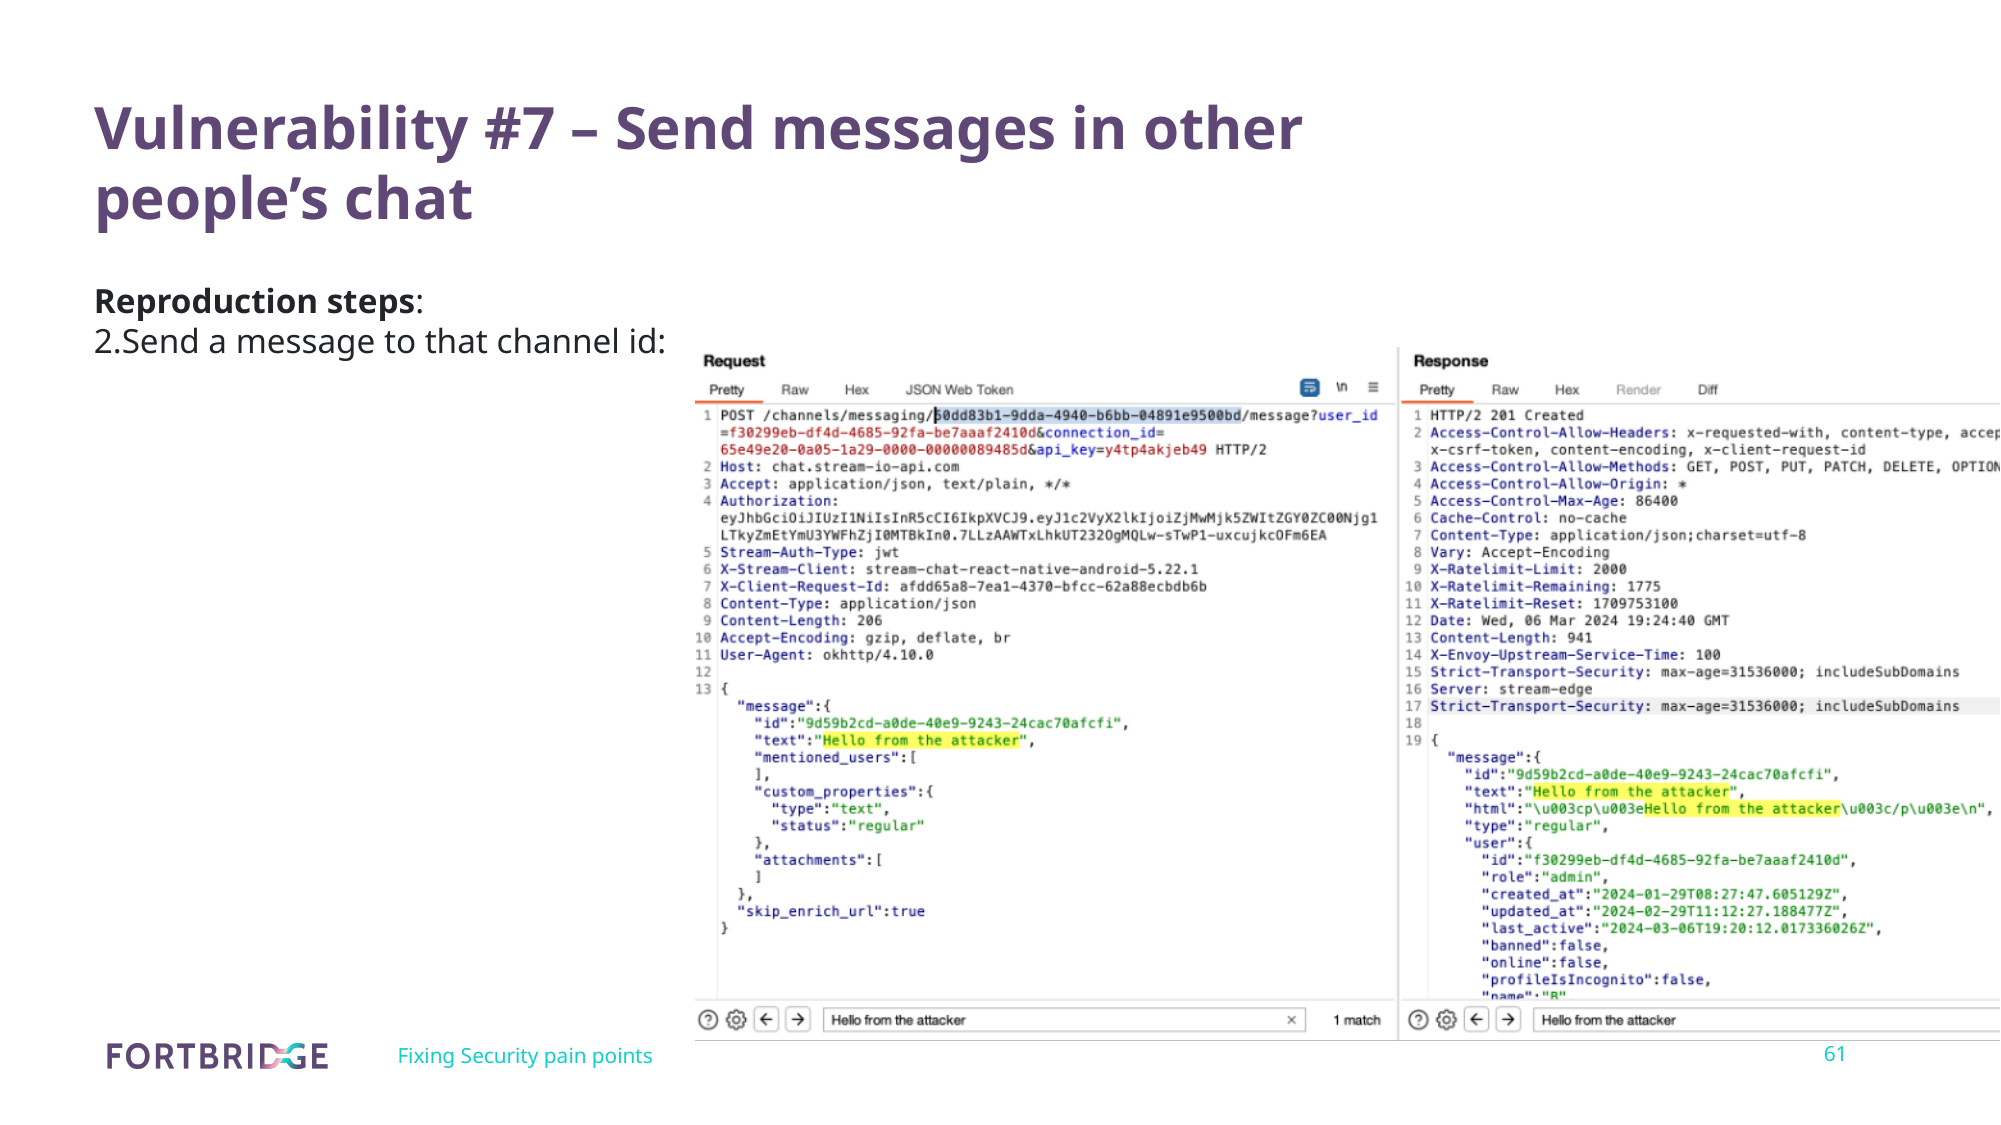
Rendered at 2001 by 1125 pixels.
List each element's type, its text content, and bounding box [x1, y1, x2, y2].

picture [107, 1043, 328, 1069]
text_box Vulnerability #7 – Send messages in other people’s chat [79, 41, 1350, 239]
footer Fixing Security pain points [382, 1025, 910, 1086]
slide_number 61 [1795, 1042, 1863, 1085]
picture [695, 347, 2000, 1042]
text_box Reproduction steps: 2.Send a message to that channel id: [79, 273, 811, 368]
